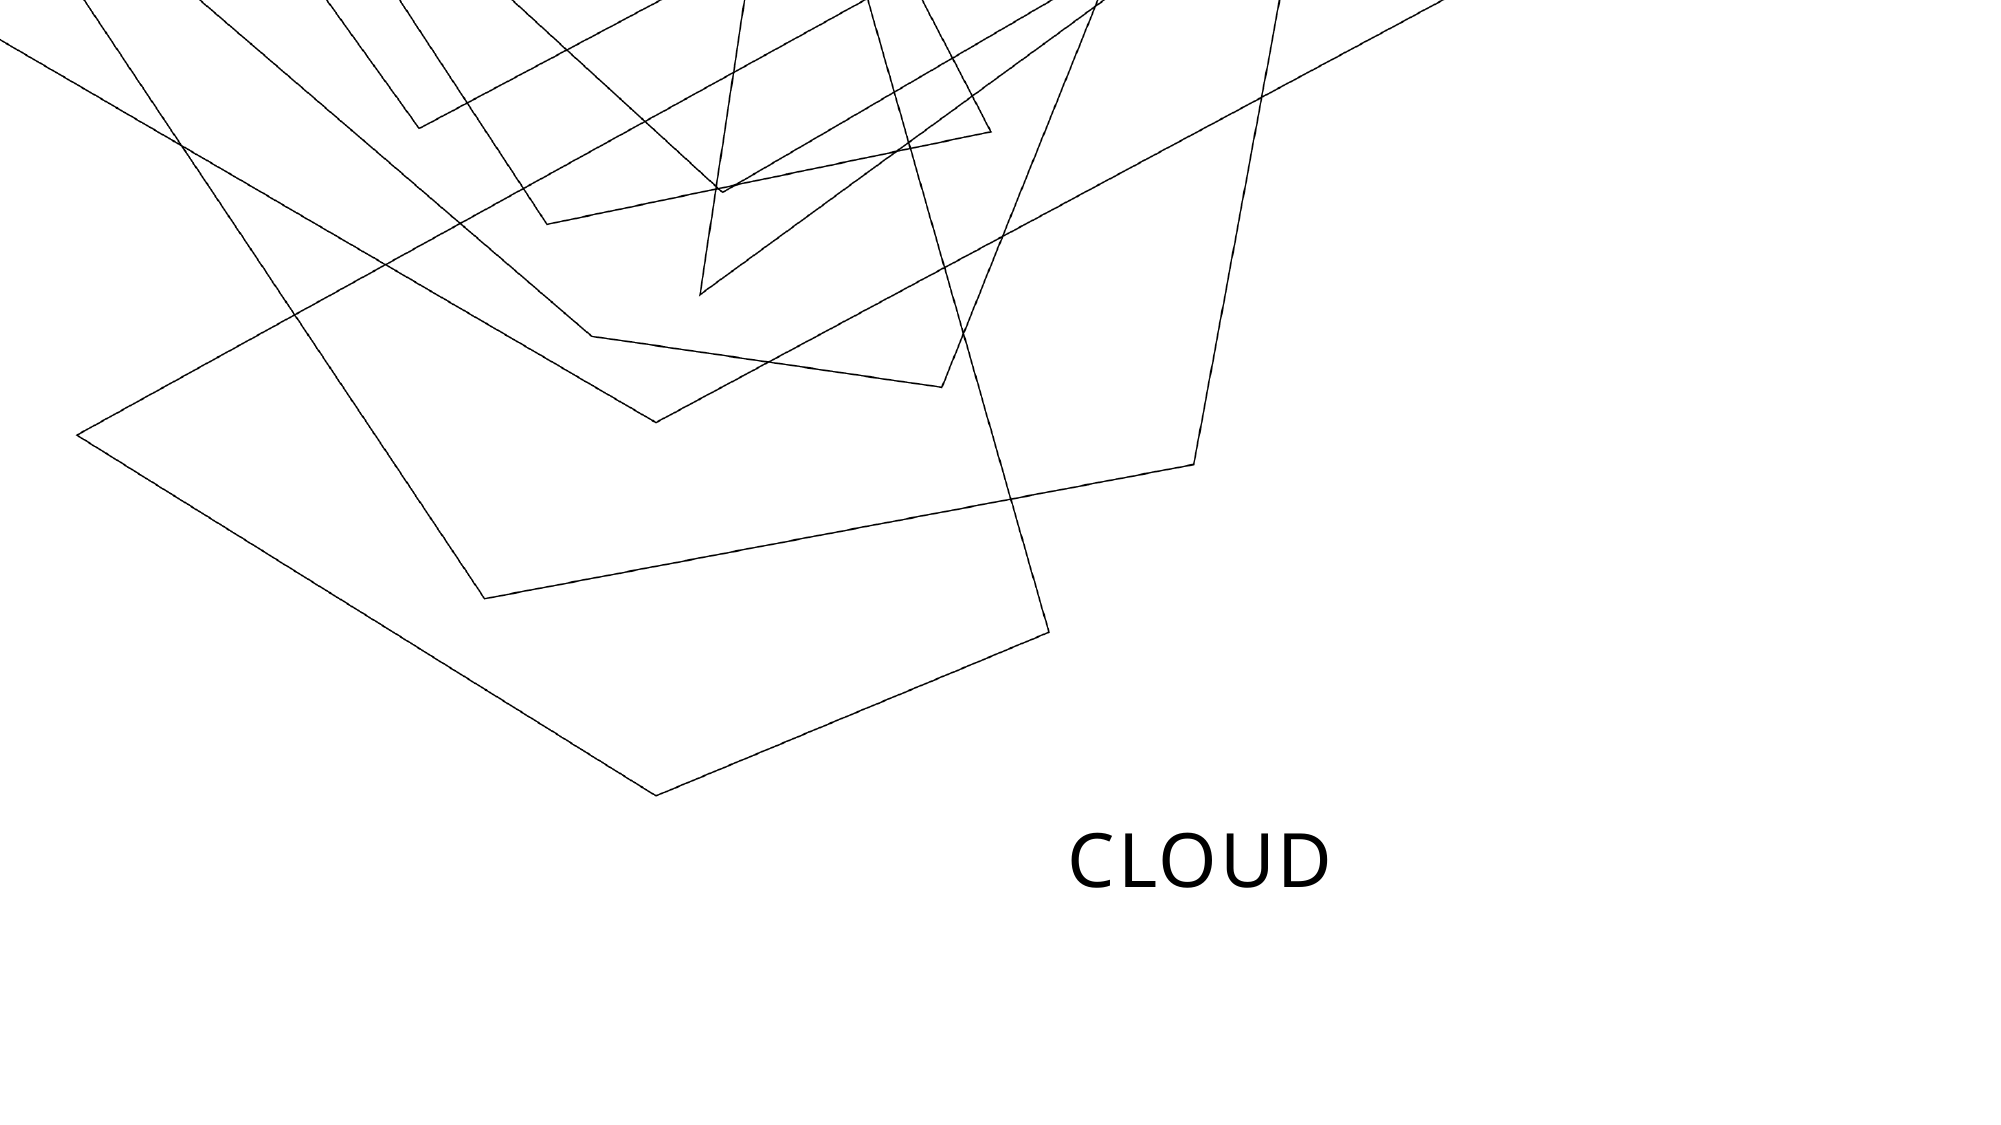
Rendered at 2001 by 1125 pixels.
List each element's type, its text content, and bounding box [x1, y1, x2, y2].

picture [0, 0, 1557, 830]
title cloud [1052, 727, 1864, 912]
